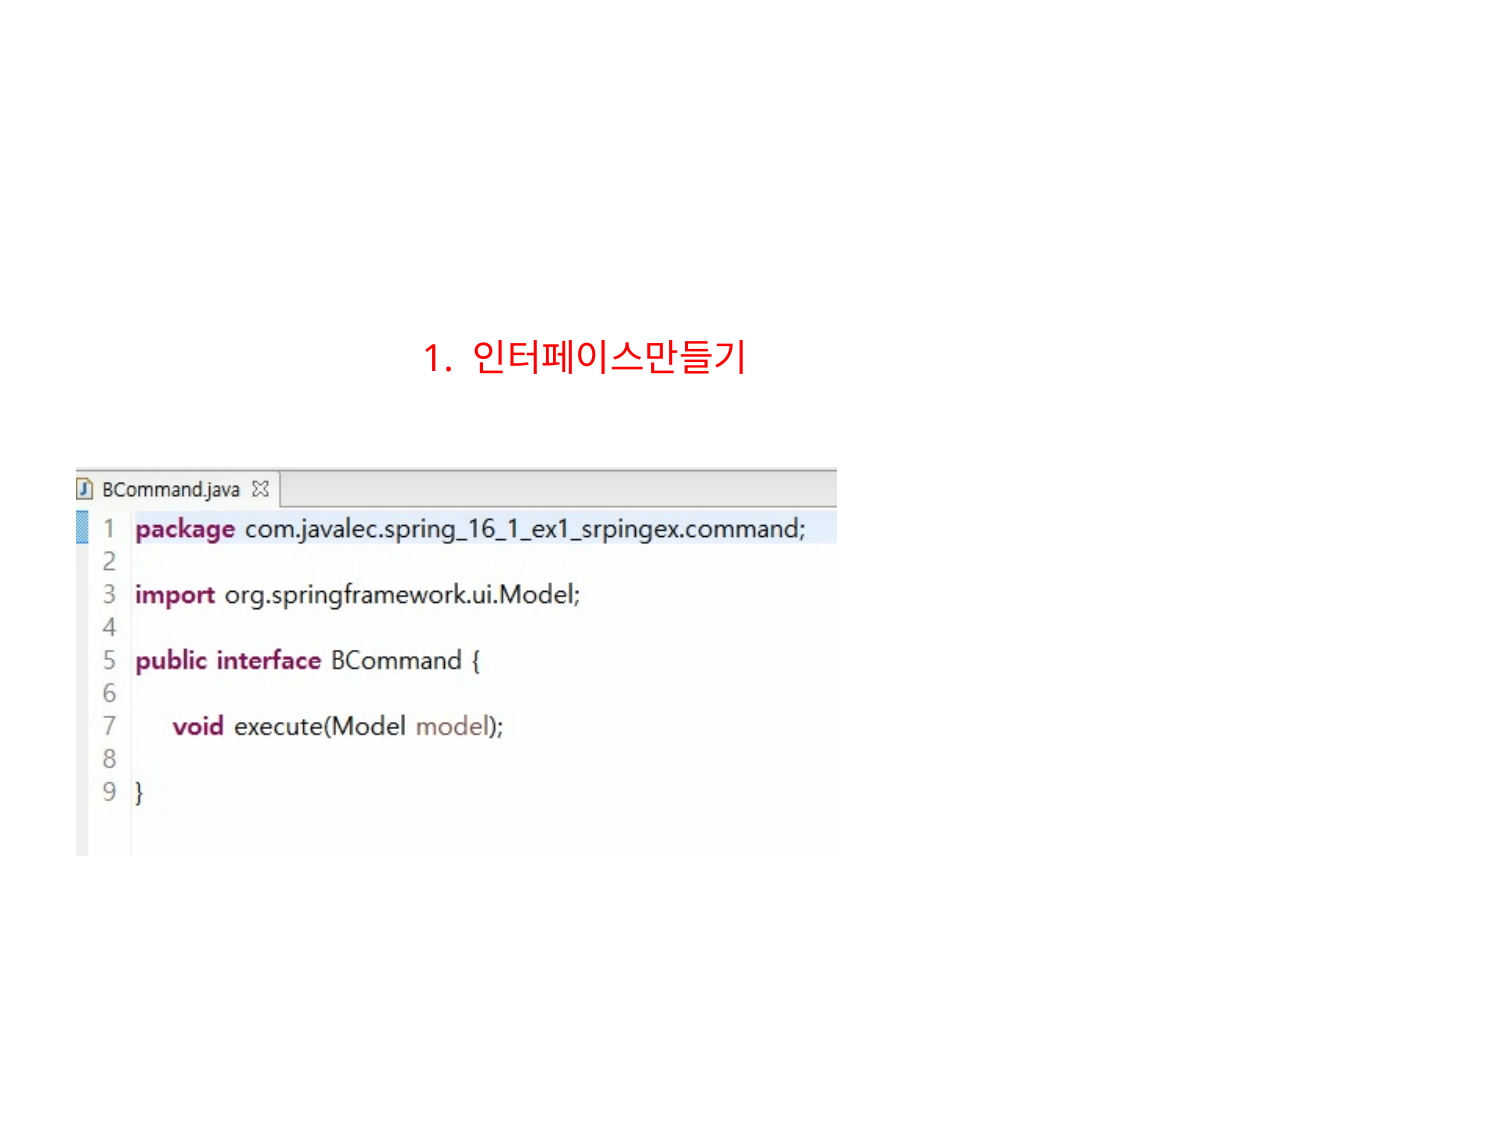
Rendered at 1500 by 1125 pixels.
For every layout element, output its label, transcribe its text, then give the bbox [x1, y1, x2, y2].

picture [76, 467, 837, 856]
text_box 1. 인터페이스만들기 [407, 326, 809, 386]
